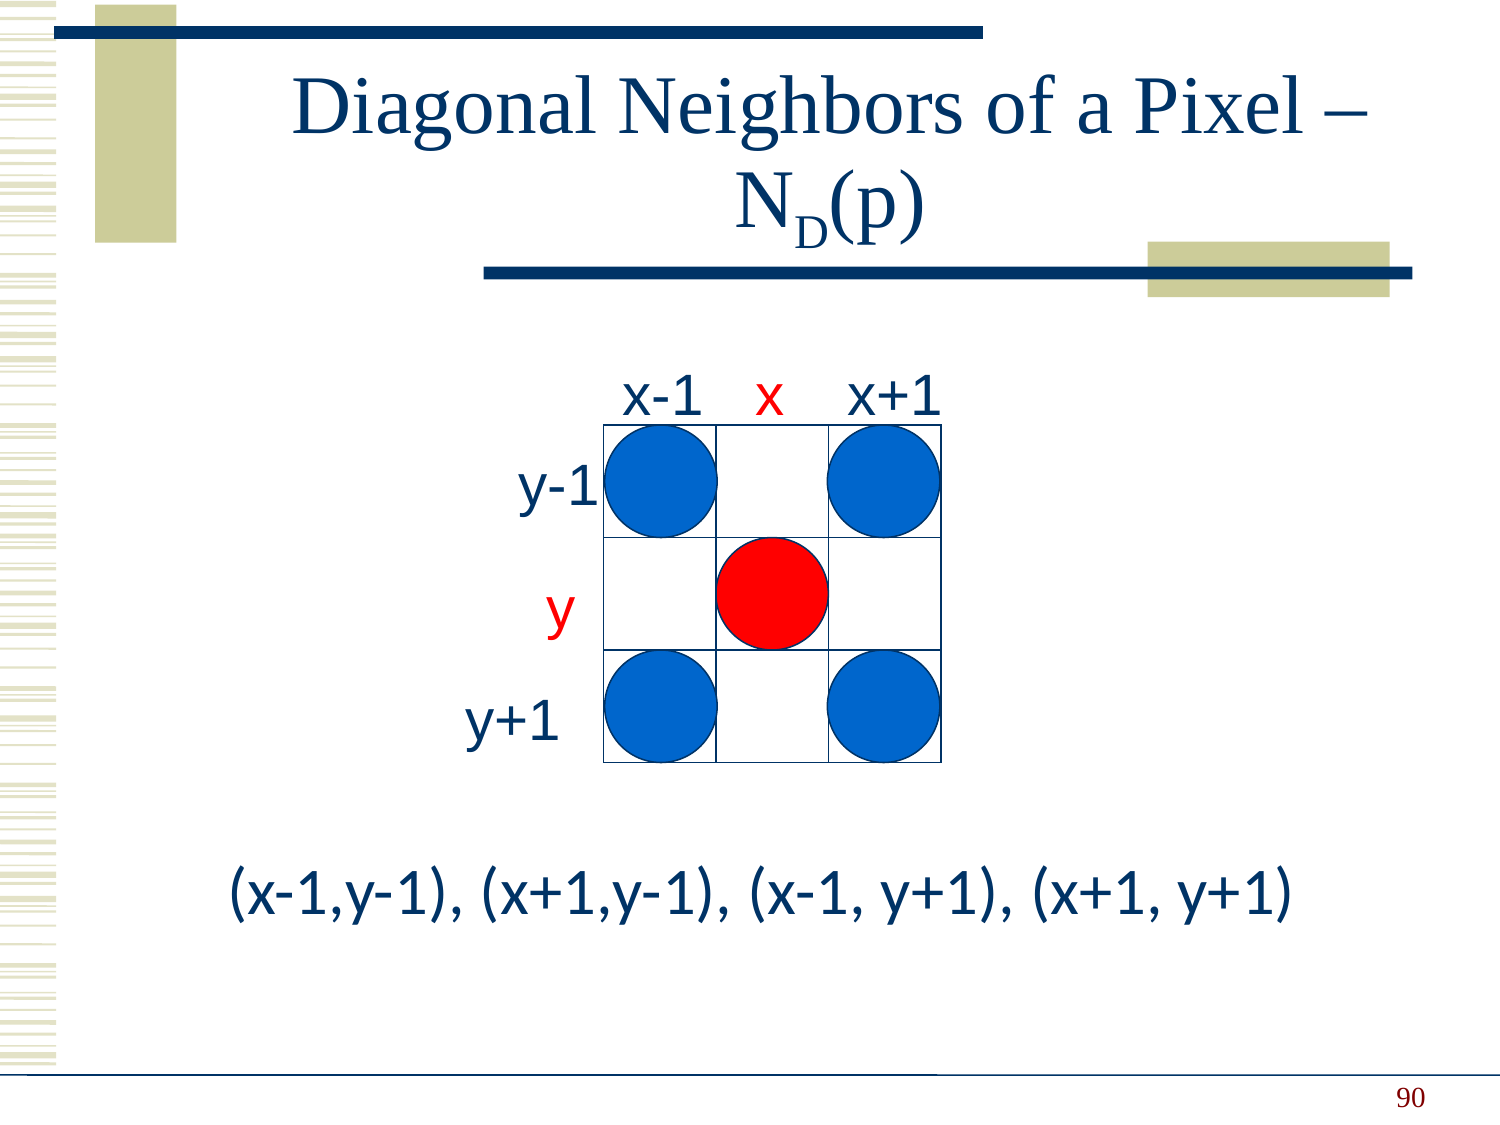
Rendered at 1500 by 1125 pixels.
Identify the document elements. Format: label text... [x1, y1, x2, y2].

text_box y [531, 562, 591, 648]
text_box [827, 650, 940, 763]
text_box x+1 [833, 349, 959, 435]
title Diagonal Neighbors of a Pixel –ND(p) [224, 62, 1436, 251]
text_box x-1 [607, 349, 719, 435]
text_box x [741, 350, 801, 435]
text_box y+1 [450, 675, 577, 760]
text_box [604, 650, 718, 763]
text_box y-1 [503, 439, 615, 525]
text_box [827, 435, 940, 538]
text_box 90 [1080, 1046, 1441, 1121]
text_box [603, 425, 941, 763]
text_box [615, 435, 718, 538]
text_box (x-1,y-1), (x+1,y-1), (x-1, y+1), (x+1, y+1) [212, 812, 1400, 944]
